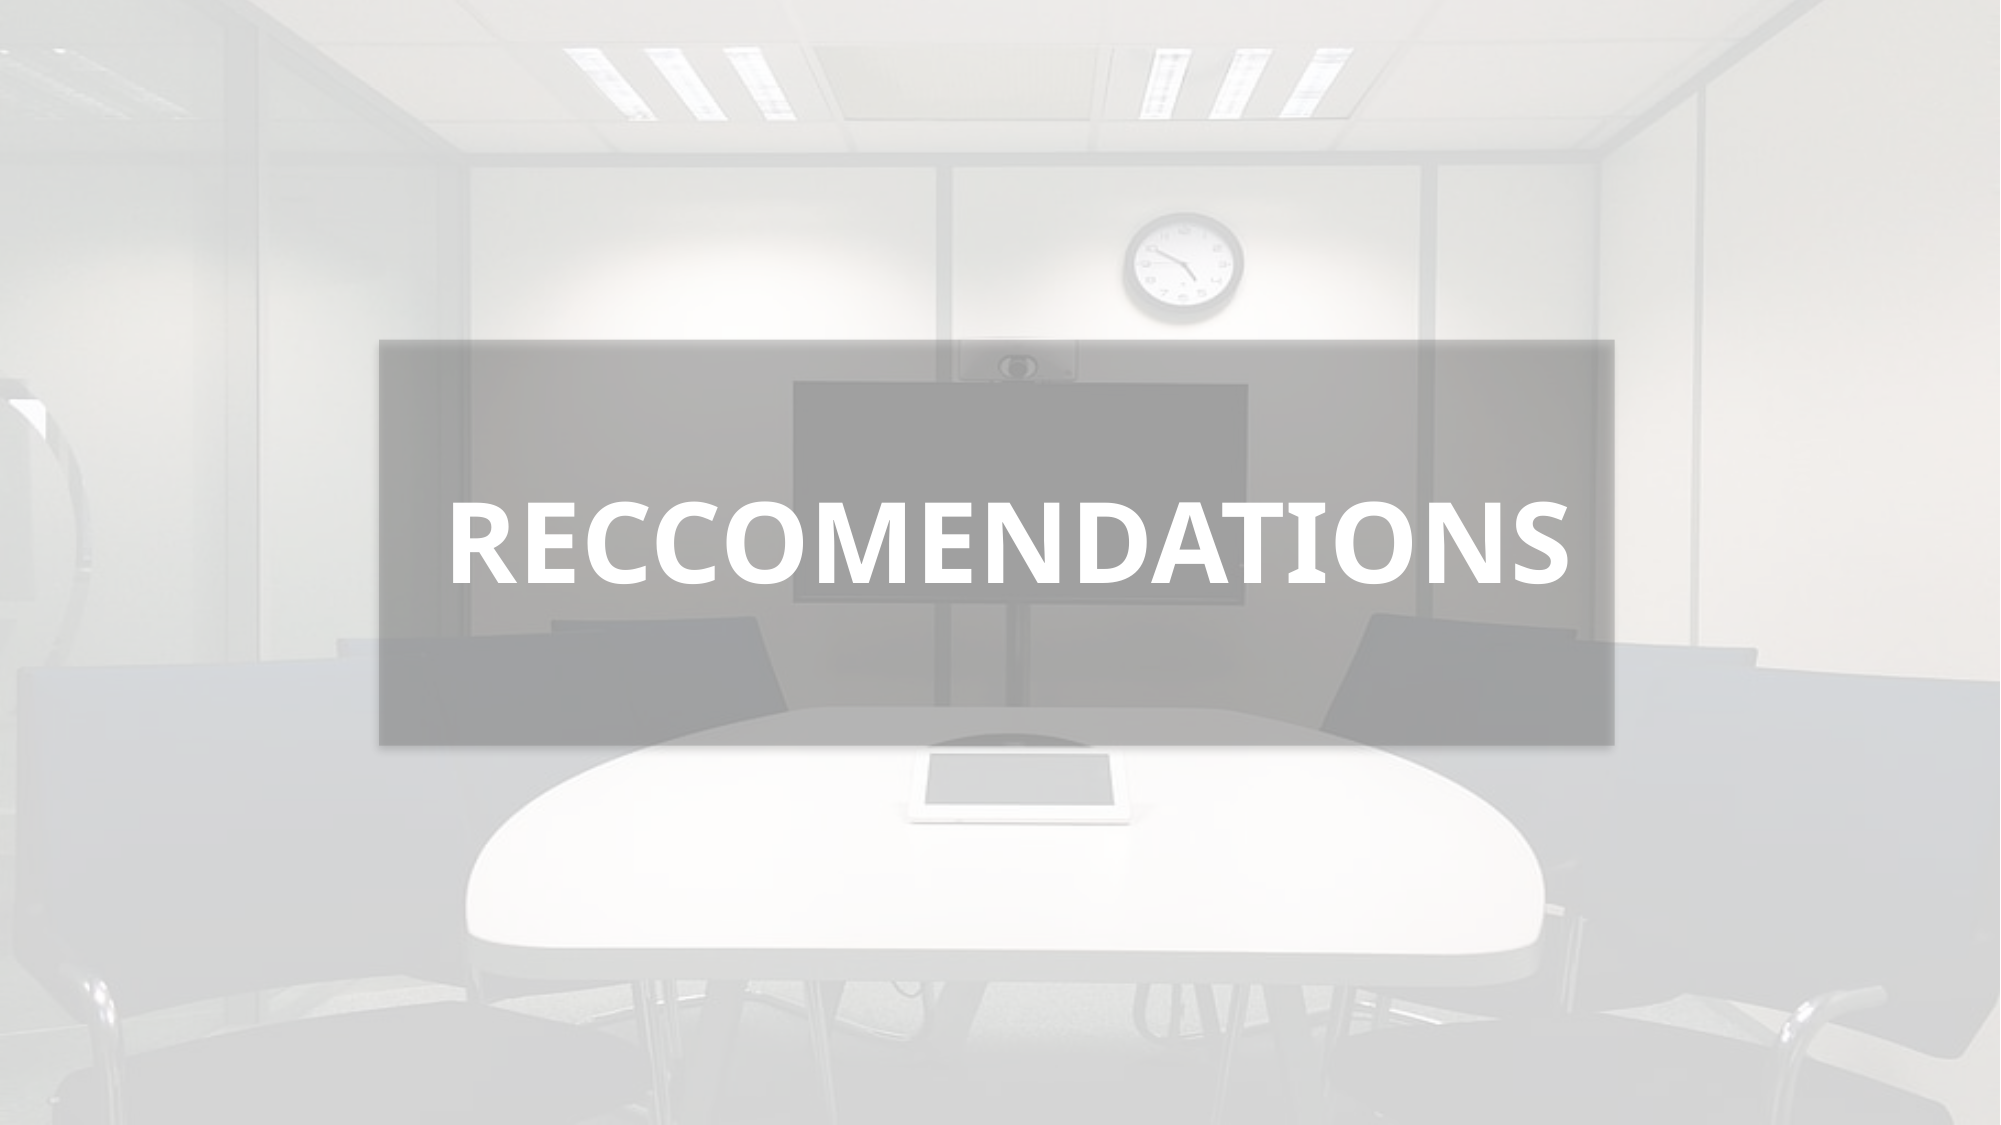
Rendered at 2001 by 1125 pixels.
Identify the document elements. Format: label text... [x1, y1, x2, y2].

title RECCOMENDATIONS [289, 278, 1728, 816]
